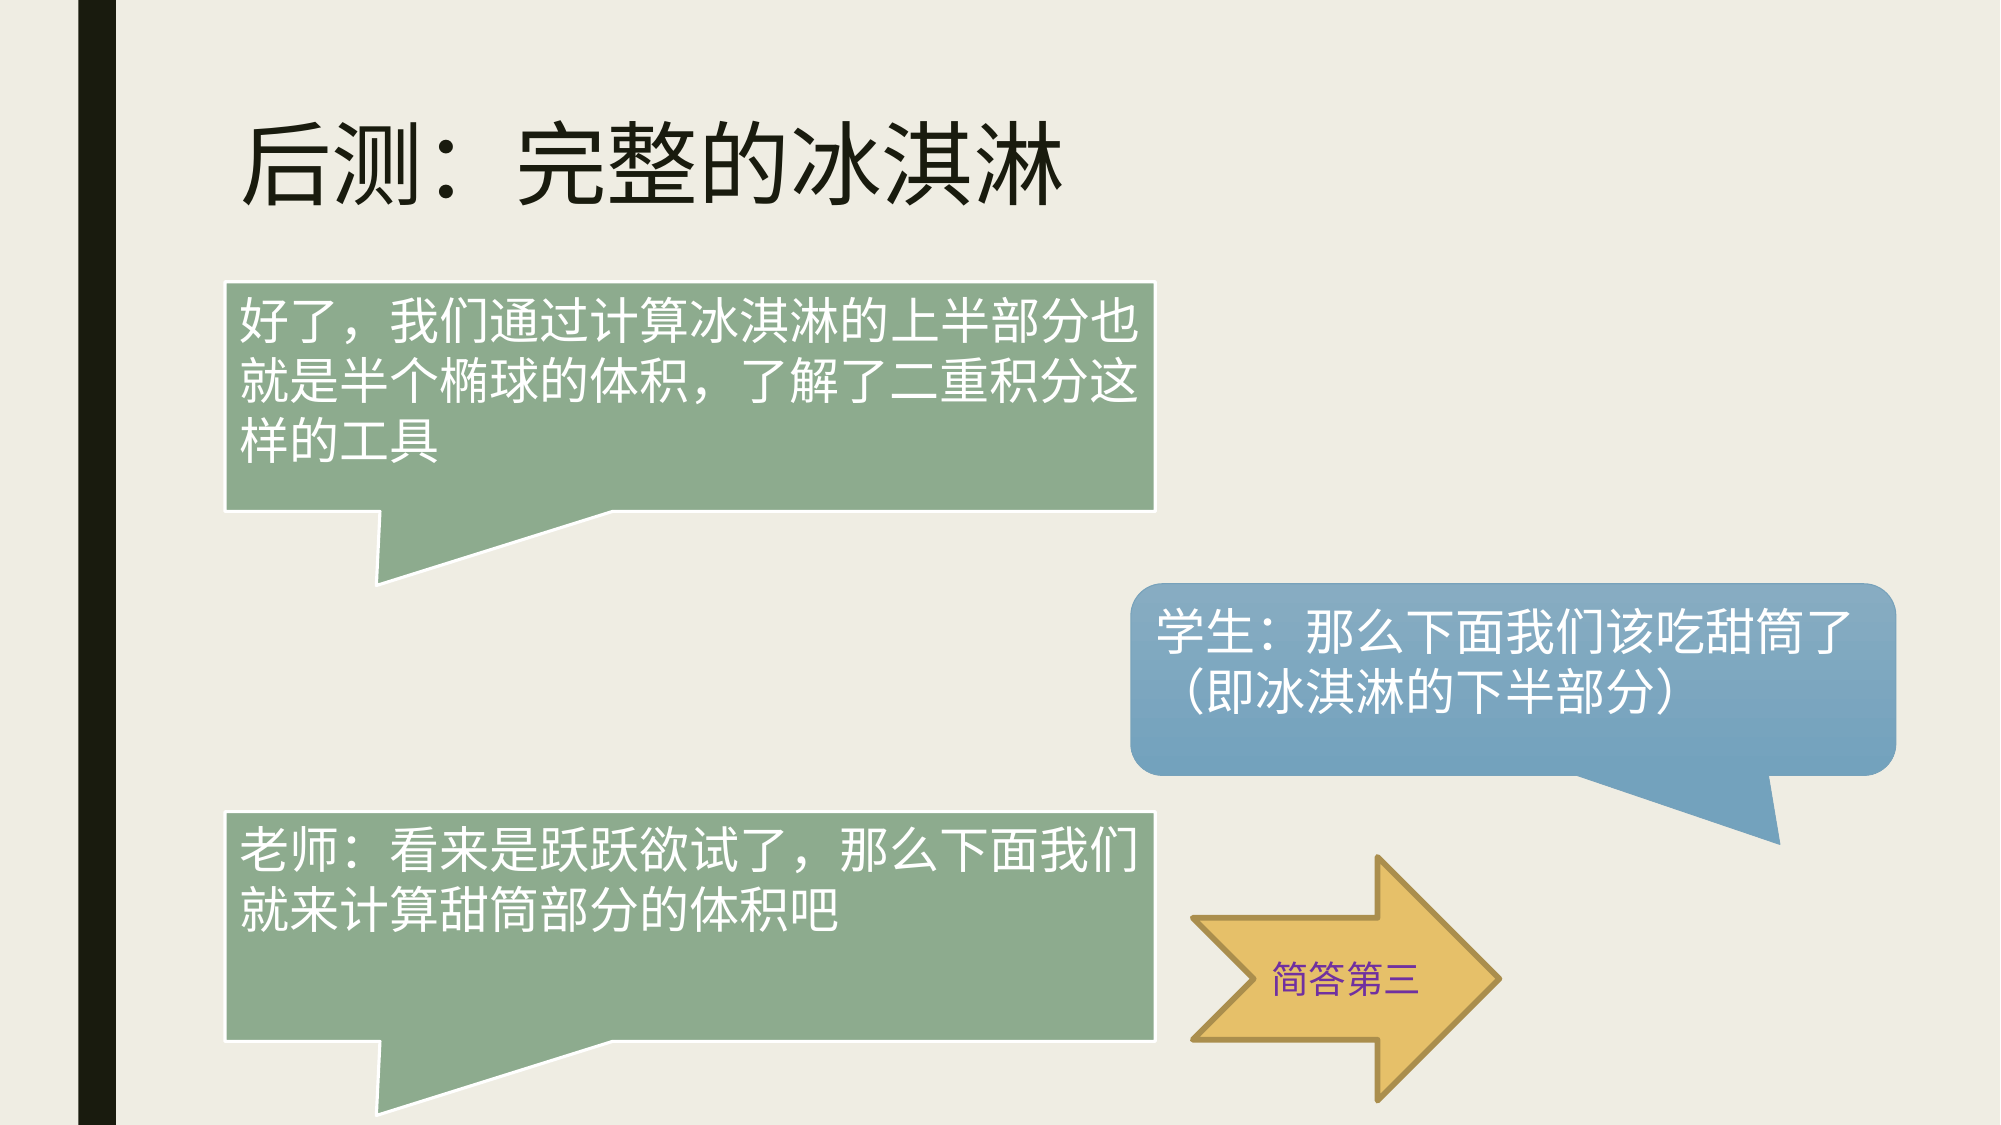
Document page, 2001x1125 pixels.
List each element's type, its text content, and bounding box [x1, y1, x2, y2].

text_box 老师：看来是跃跃欲试了，那么下面我们就来计算甜筒部分的体积吧 [223, 810, 1157, 1117]
text_box 简答第三 [1190, 854, 1503, 1104]
text_box 好了，我们通过计算冰淇淋的上半部分也就是半个椭球的体积，了解了二重积分这样的工具 [223, 280, 1157, 588]
text_box 学生：那么下面我们该吃甜筒了（即冰淇淋的下半部分） [1130, 583, 1897, 845]
title 后测：完整的冰淇淋 [225, 112, 1800, 357]
